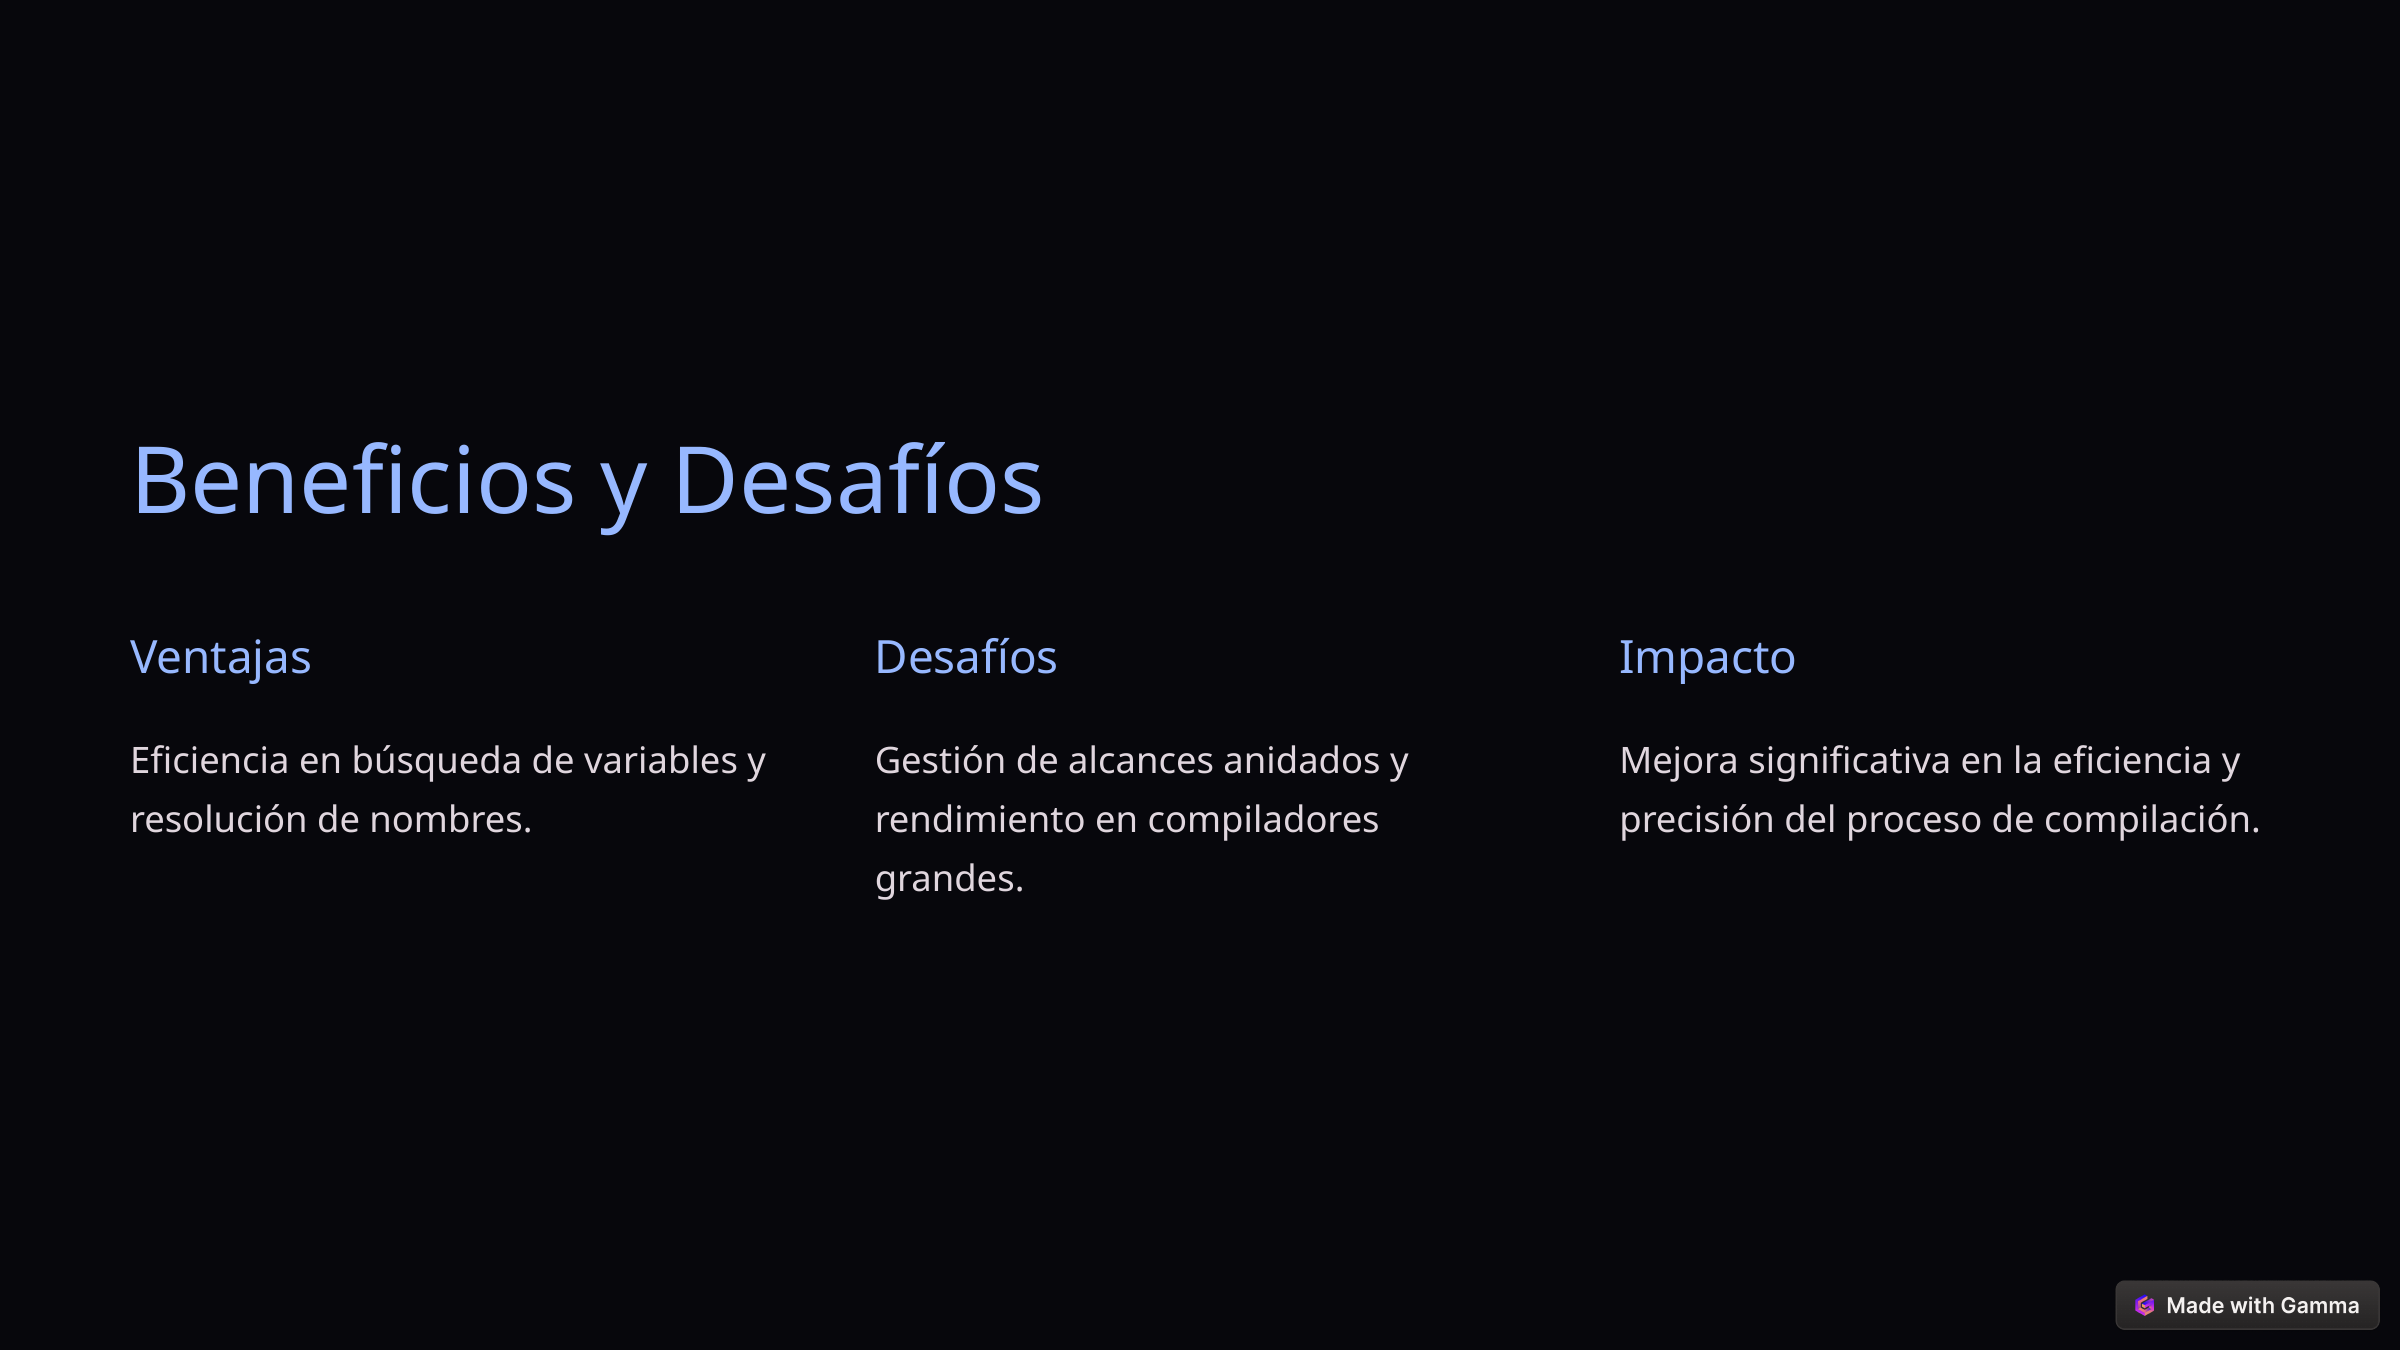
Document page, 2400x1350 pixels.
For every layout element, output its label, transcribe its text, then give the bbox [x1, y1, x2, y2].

text_box Impacto [1619, 625, 2085, 684]
text_box Gestión de alcances anidados y rendimiento en compiladores grandes. [874, 721, 1528, 900]
picture [2106, 1271, 2389, 1339]
text_box Desafíos [874, 625, 1340, 684]
text_box Ventajas [130, 625, 596, 684]
text_box Eficiencia en búsqueda de variables y resolución de nombres. [130, 721, 783, 841]
text_box Beneficios y Desafíos [130, 416, 1139, 533]
text_box Mejora significativa en la eficiencia y precisión del proceso de compilación. [1619, 721, 2272, 900]
